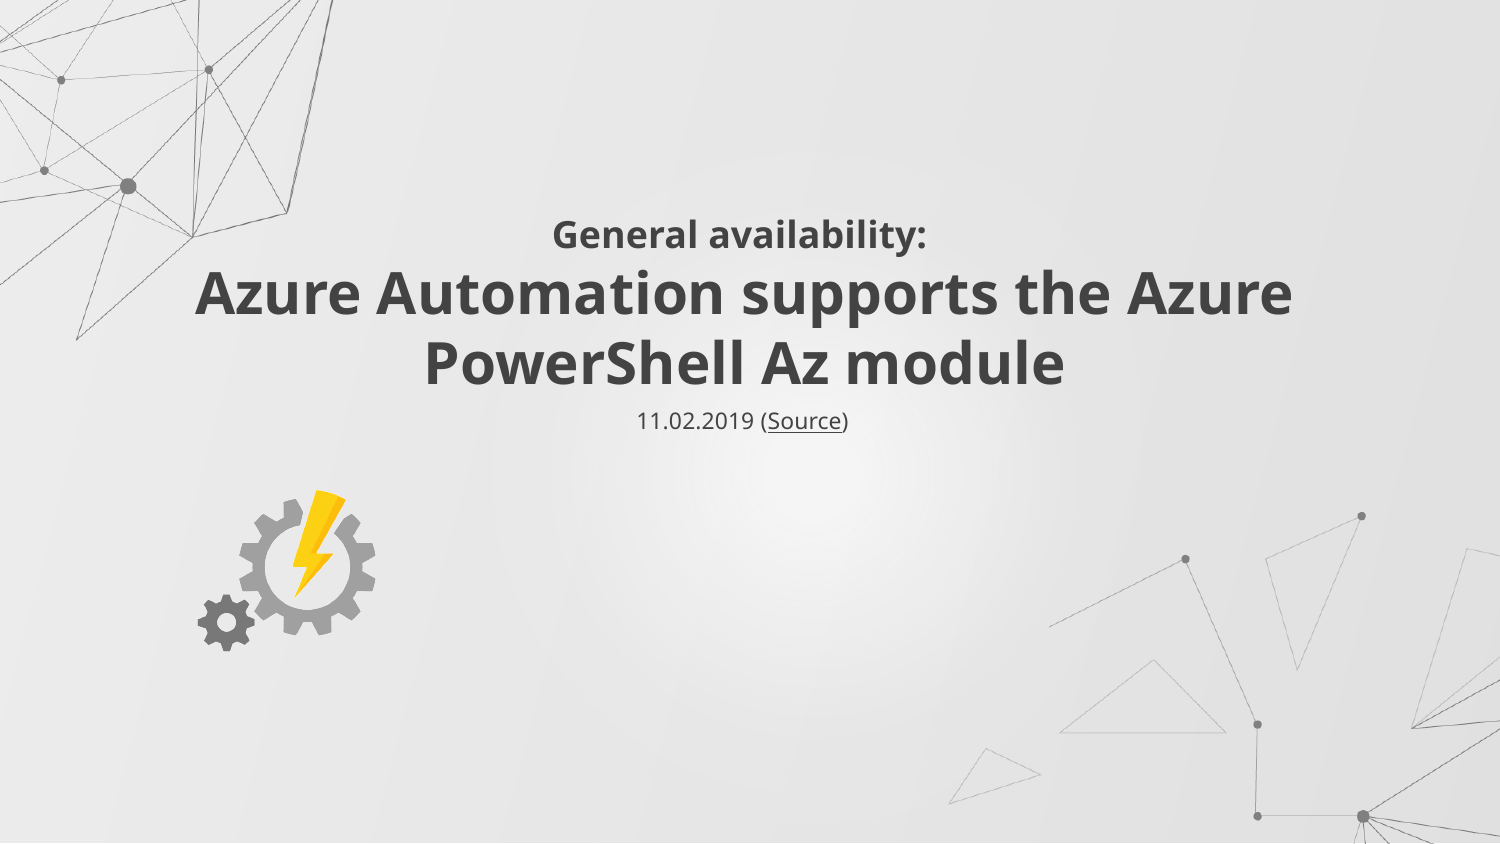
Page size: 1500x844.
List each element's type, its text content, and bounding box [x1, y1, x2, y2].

subtitle 11.02.2019 (Source) [363, 391, 1097, 447]
title General availability: Azure Automation supports the Azure PowerShell Az module [84, 73, 1406, 411]
picture [0, 0, 1500, 844]
